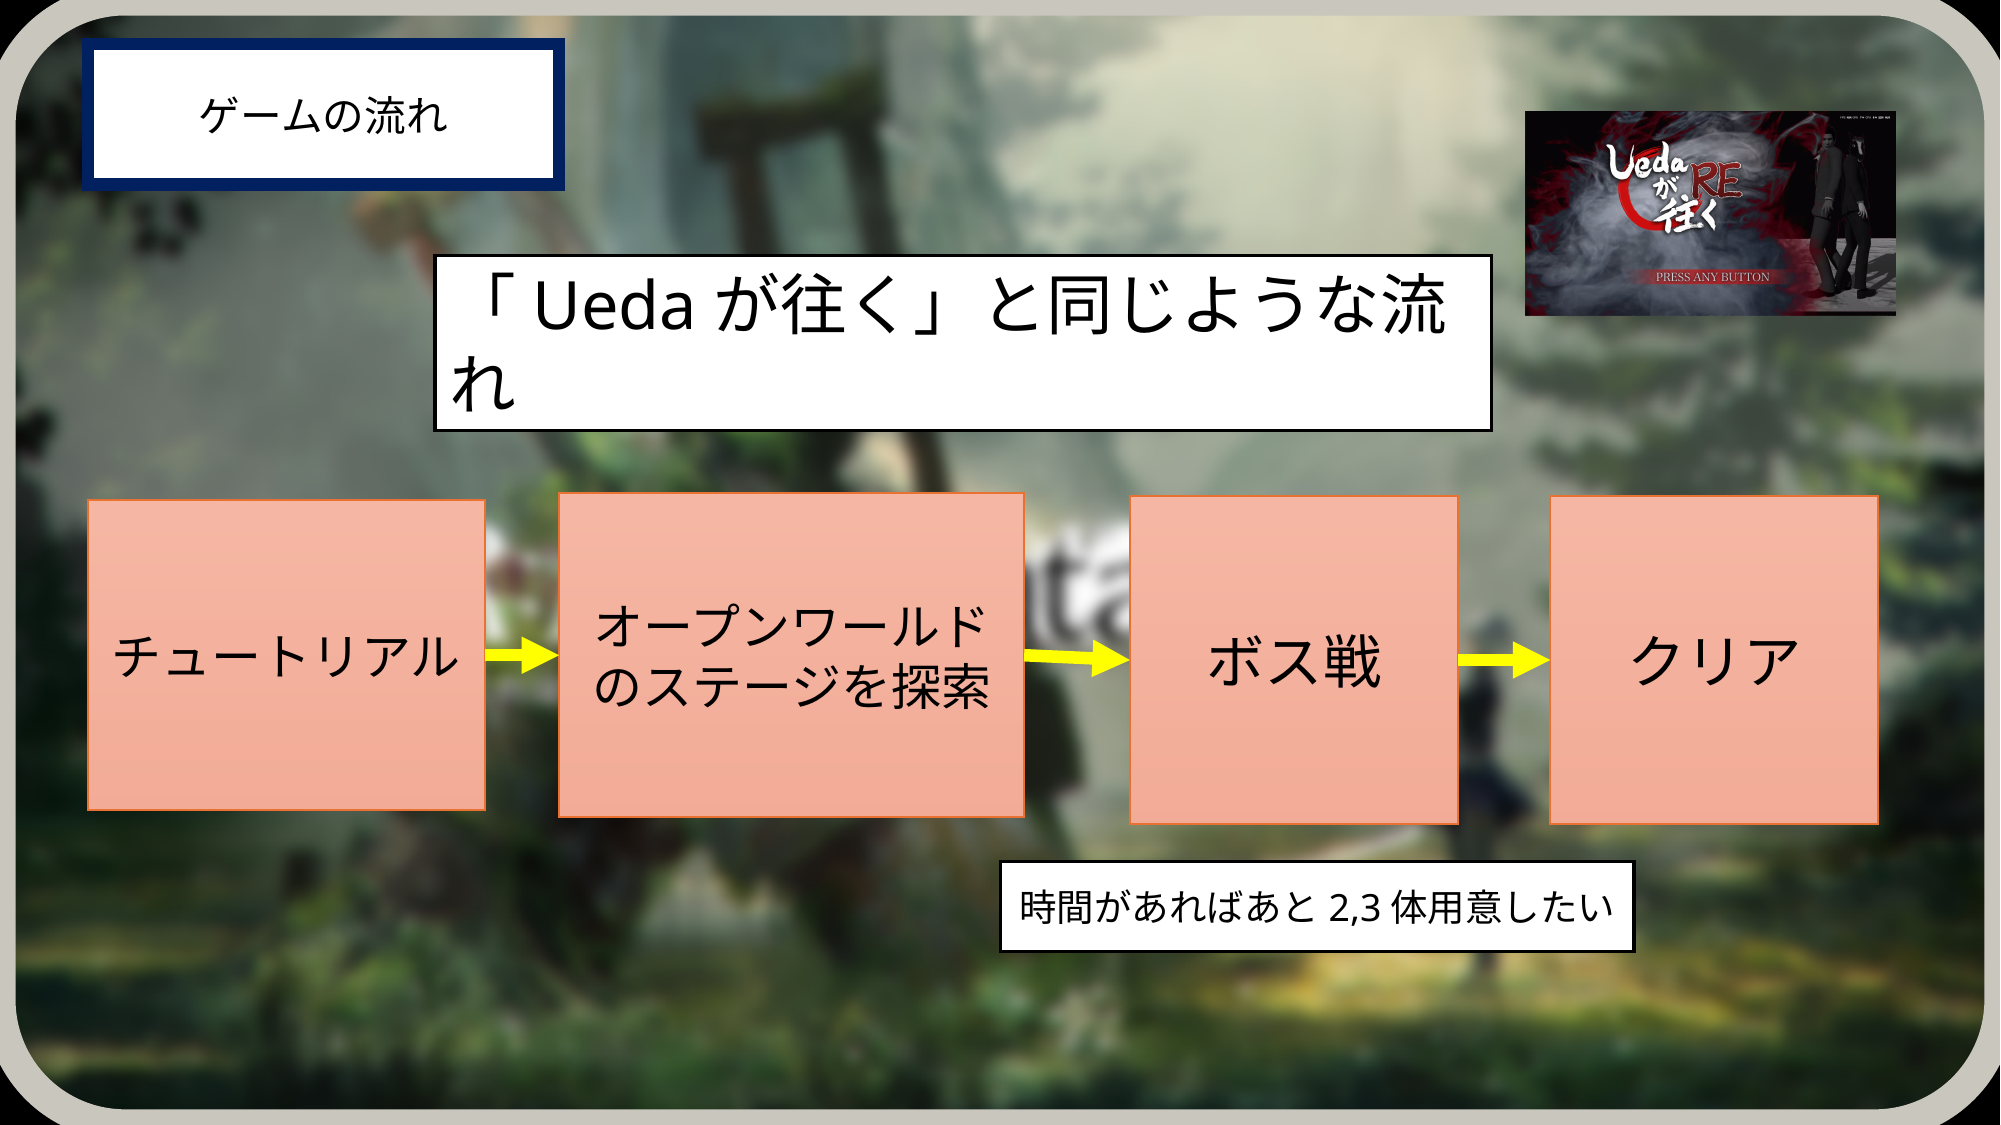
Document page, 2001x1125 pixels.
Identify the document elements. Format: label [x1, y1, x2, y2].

picture [0, 0, 2000, 1125]
text_box [1023, 654, 1131, 661]
